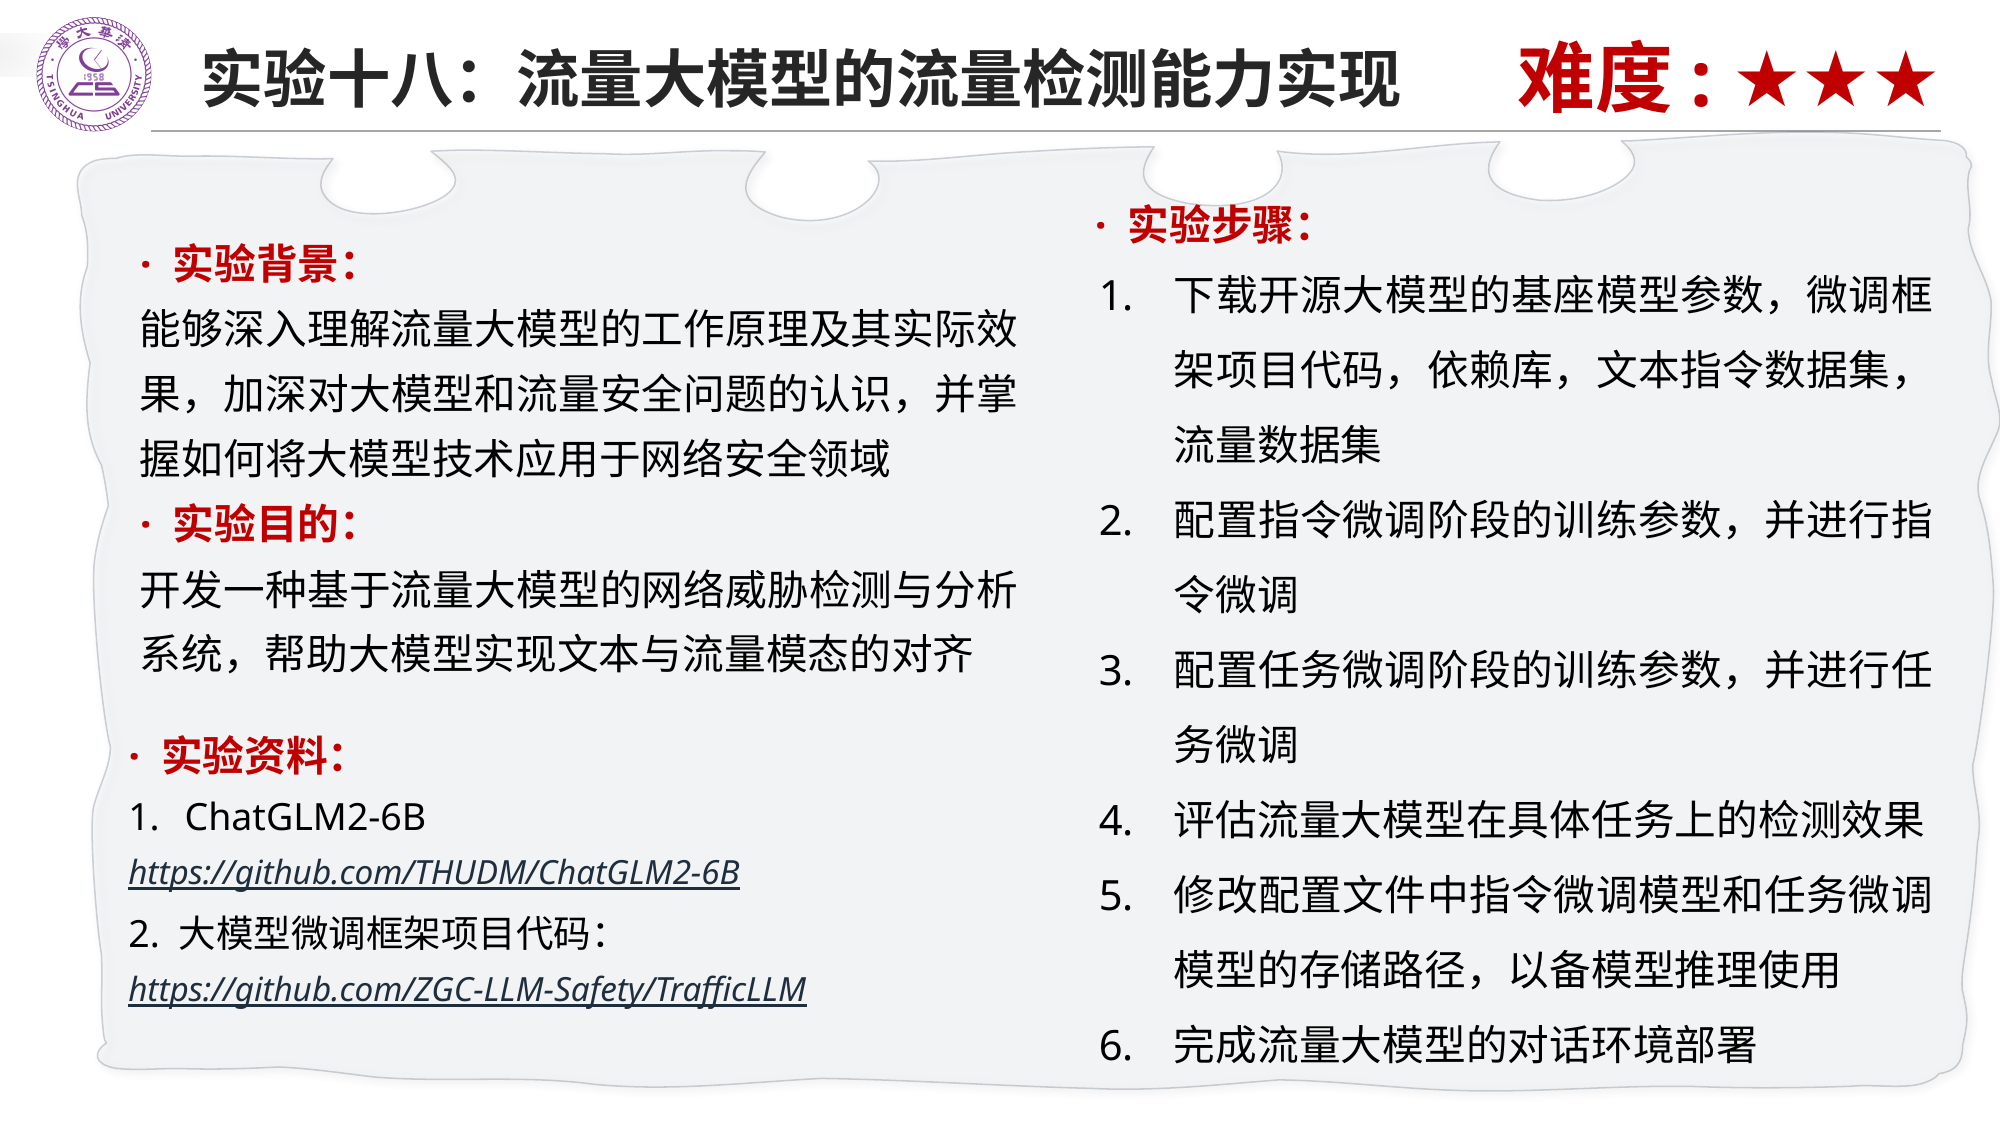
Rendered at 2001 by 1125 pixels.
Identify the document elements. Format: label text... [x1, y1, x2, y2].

text_box [77, 146, 1936, 1091]
text_box 实验十八：流量大模型的流量检测能力实现 [185, 22, 1502, 142]
text_box 下载开源大模型的基座模型参数，微调框架项目代码，依赖库，文本指令数据集，流量数据集 配置指令微调阶段的训练参数，并进行指令微调 配置任务微调阶段的训练参数，并进行任务微调 评估流量大模型在具体任务上的检测效果 修改配置文件中指令微调模型和任务微调模型的存储路径，以备模型推理使用 完成流量大模型的对话环境部署 [1084, 236, 1948, 1077]
picture [36, 17, 152, 132]
text_box · 实验背景： 能够深入理解流量大模型的工作原理及其实际效果，加深对大模型和流量安全问题的认识，并掌握如何将大模型技术应用于网络安全领域 · 实验目的： 开发一种基于流量大模型的网络威胁检测与分析系统，帮助大模型实现文本与流量模态的对齐 [125, 215, 1033, 686]
text_box · 实验资料： ChatGLM2-6B https://github.com/THUDM/ChatGLM2-6B 2. 大模型微调框架项目代码： https://github.com/ZGC-LLM-Safety/TrafficLLM [113, 707, 1065, 1022]
text_box 难度: ★★★ [1502, 22, 1977, 142]
text_box · 实验步骤： [1080, 191, 1366, 256]
text_box [1270, 142, 2000, 1072]
